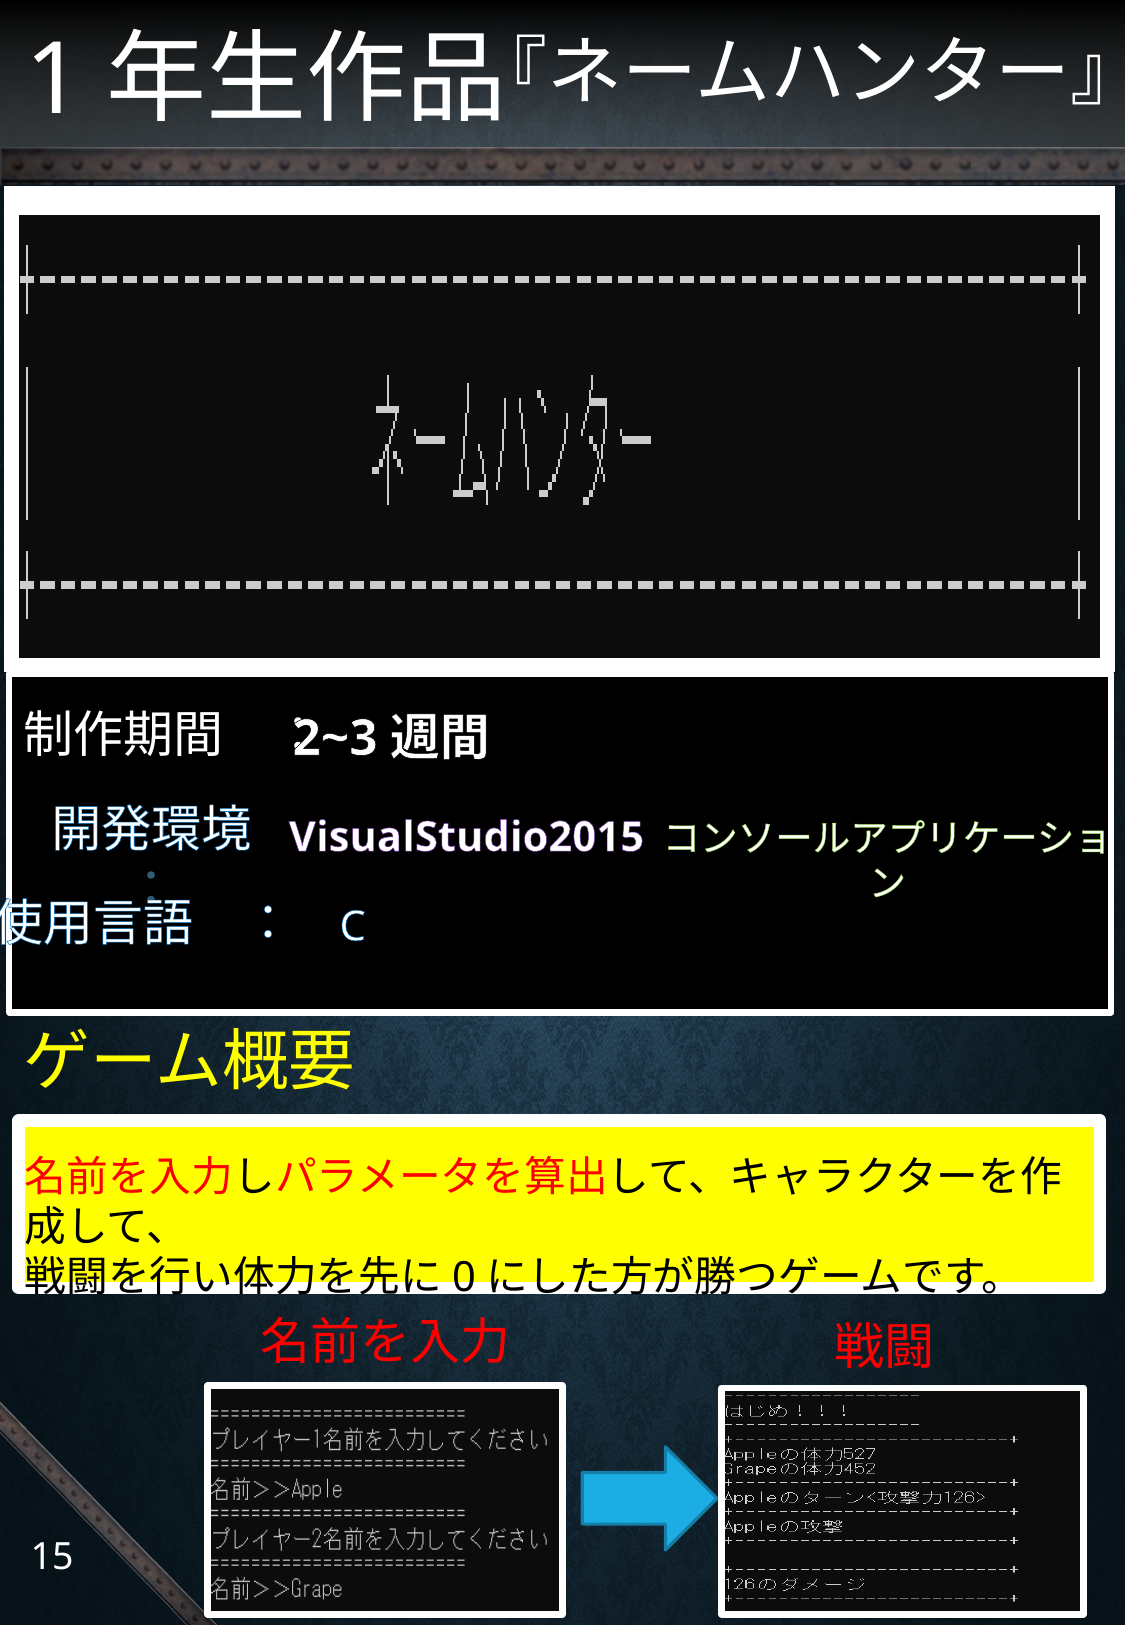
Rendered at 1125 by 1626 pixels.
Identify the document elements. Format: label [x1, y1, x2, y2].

picture [724, 1390, 1081, 1612]
picture [18, 200, 1101, 659]
text_box [0, 0, 1125, 672]
picture [209, 1387, 560, 1612]
text_box [0, 1026, 1125, 1625]
text_box [0, 672, 1125, 1014]
